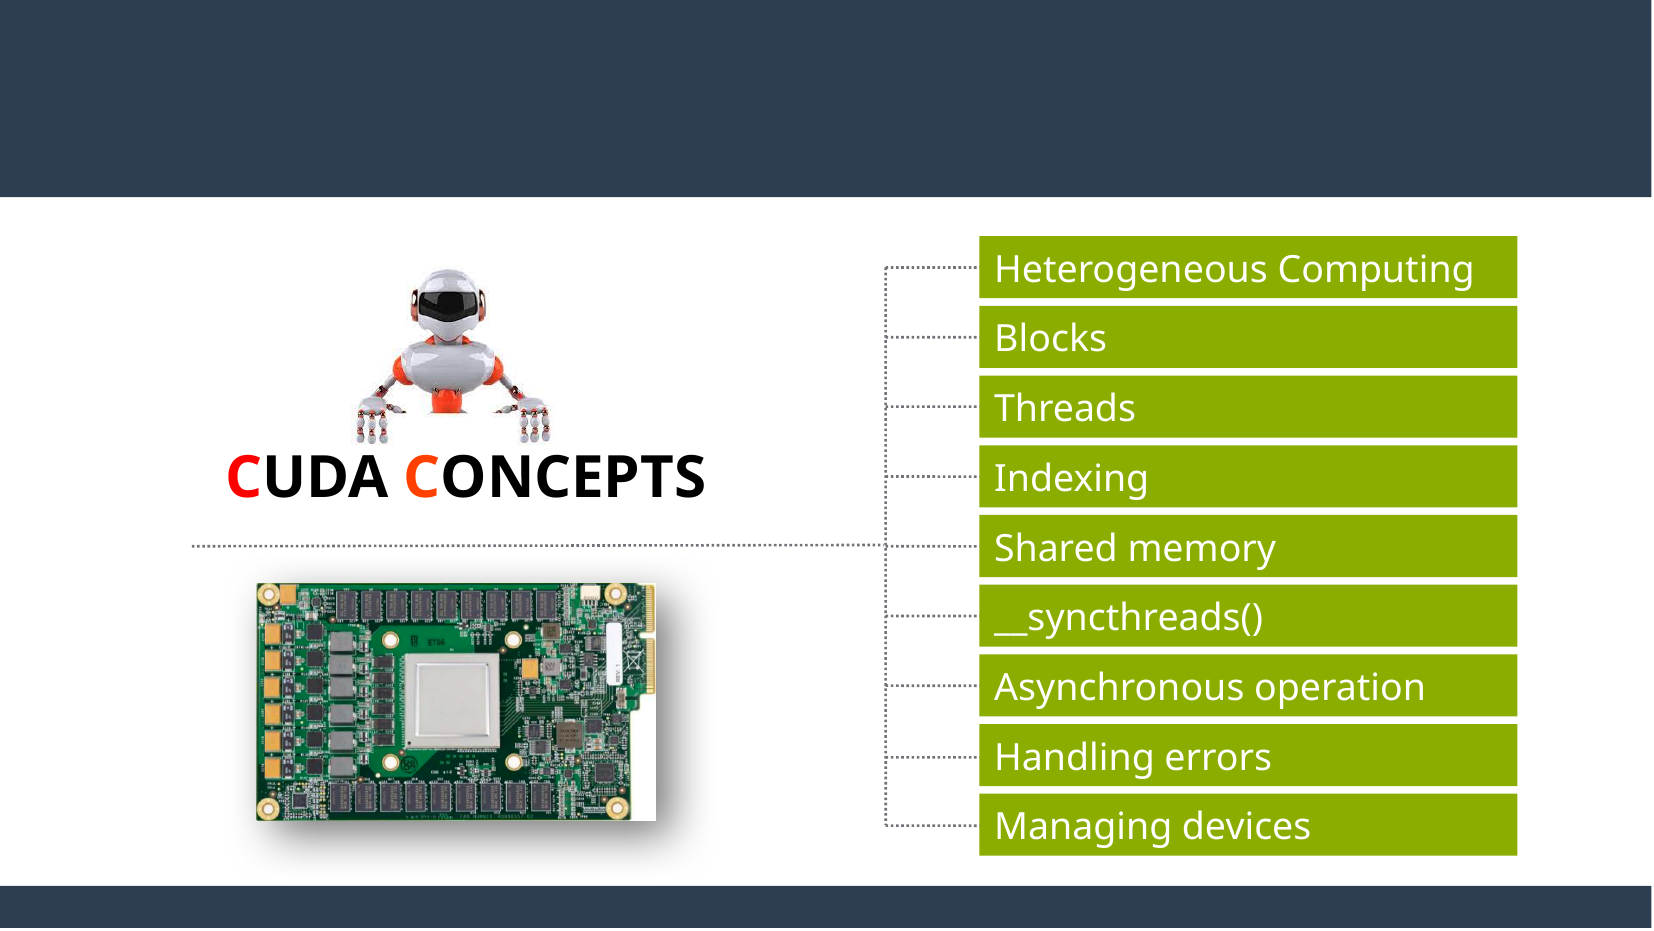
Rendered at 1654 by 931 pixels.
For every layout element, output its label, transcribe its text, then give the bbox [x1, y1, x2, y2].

text_box Indexing [979, 445, 1518, 508]
picture [256, 583, 656, 821]
text_box Threads [979, 375, 1518, 438]
picture [350, 265, 555, 449]
text_box CUDA CONCEPTS [211, 431, 721, 517]
text_box __syncthreads() [979, 584, 1518, 647]
text_box Shared memory [979, 514, 1518, 578]
text_box Heterogeneous Computing [979, 236, 1518, 299]
text_box Handling errors [979, 724, 1518, 787]
text_box Blocks [979, 305, 1518, 368]
text_box Asynchronous operation [979, 654, 1518, 717]
text_box Managing devices [979, 793, 1518, 856]
